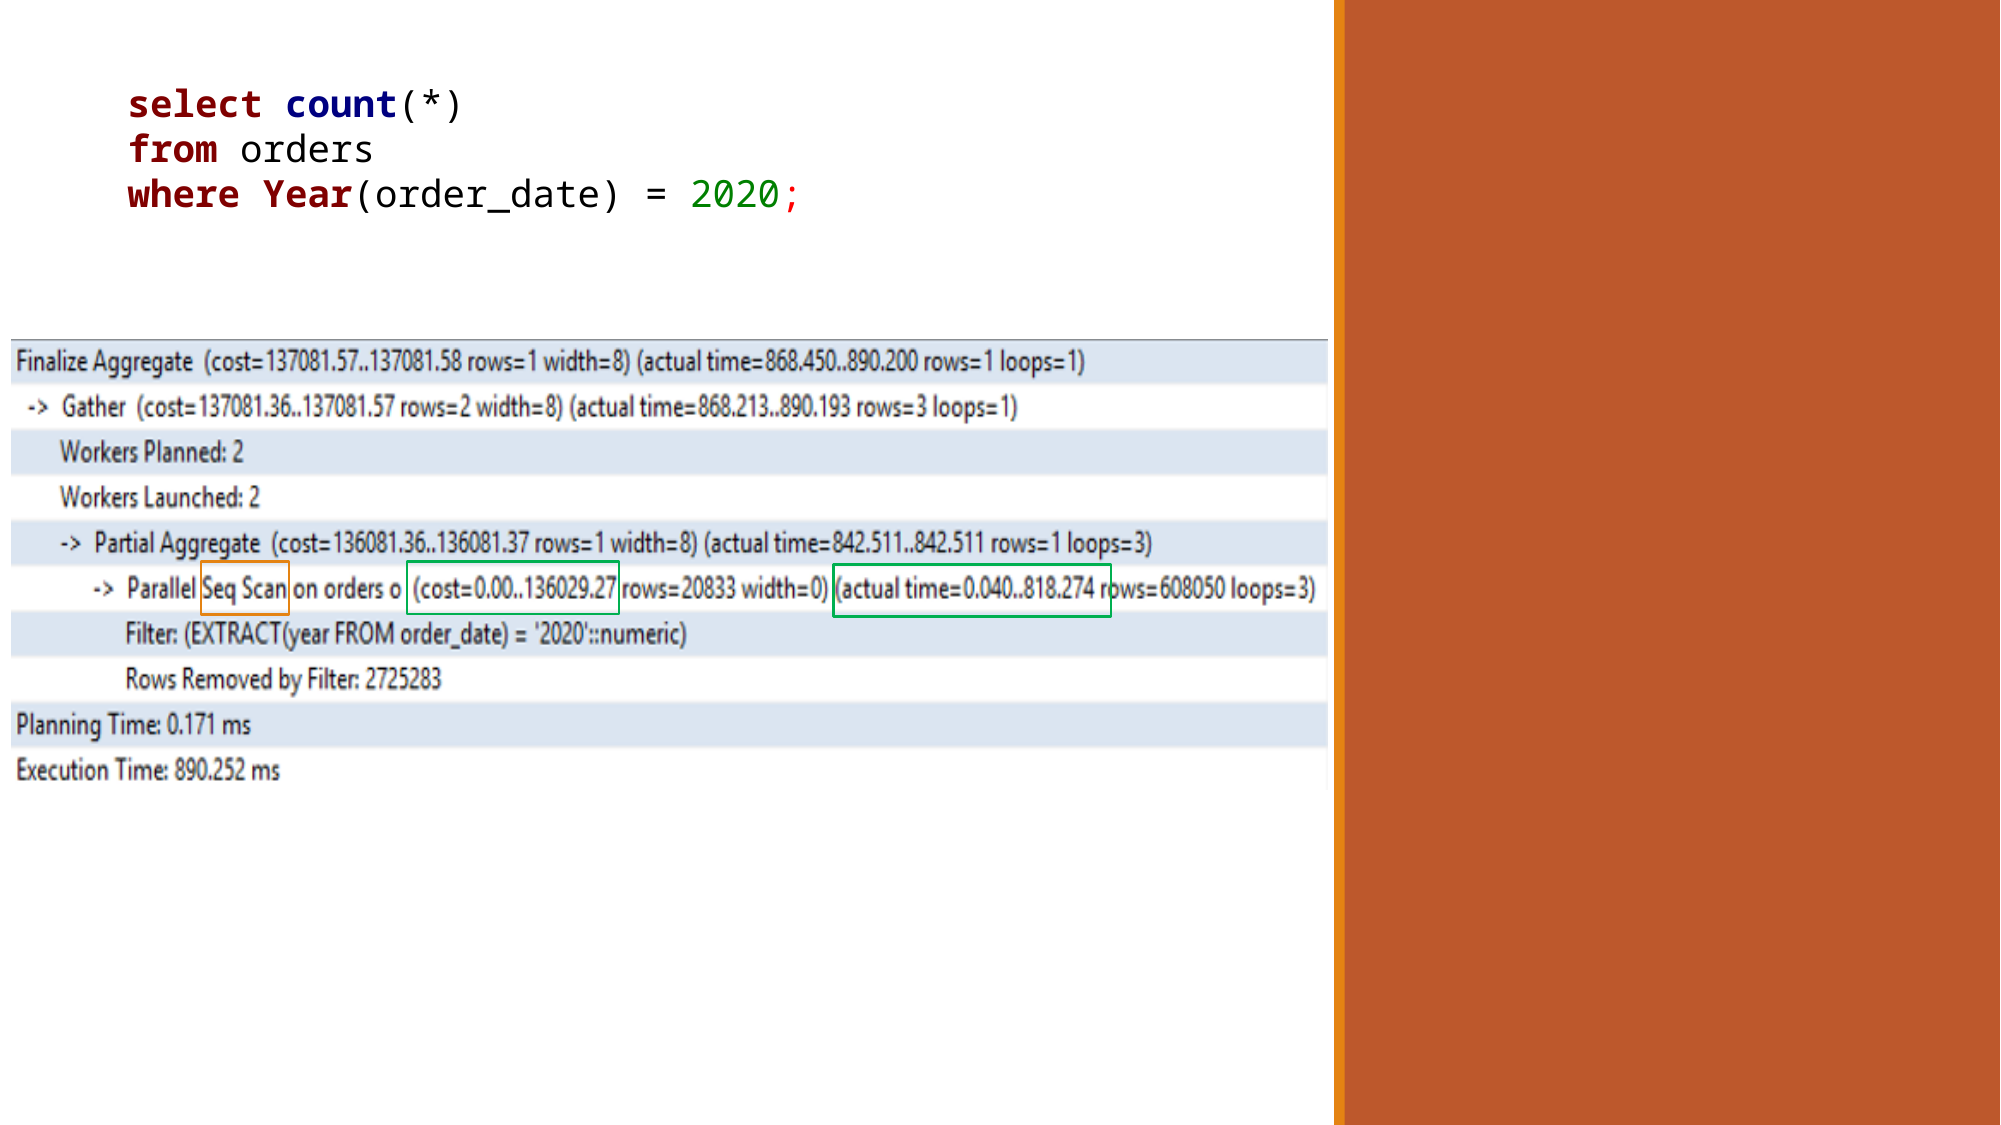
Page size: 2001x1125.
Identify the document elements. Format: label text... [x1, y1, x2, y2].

text_box [1333, 0, 1346, 1125]
text_box [0, 0, 1333, 1125]
text_box [1346, 0, 2000, 1125]
text_box select count(*) from orders where Year(order_date) = 2020; [112, 72, 1126, 223]
picture [11, 338, 1328, 791]
